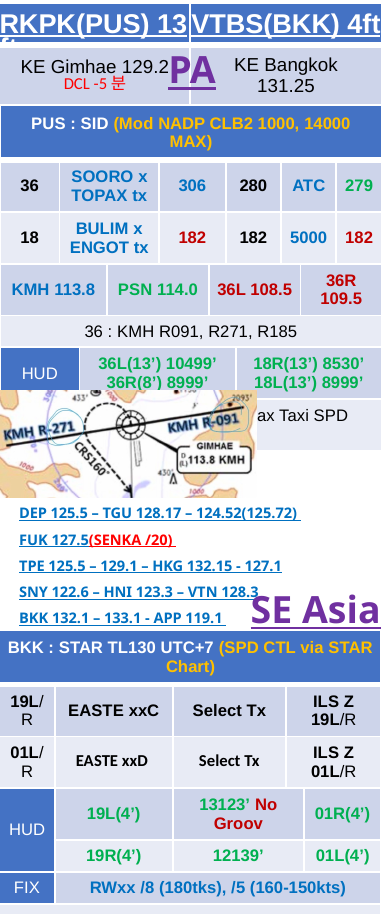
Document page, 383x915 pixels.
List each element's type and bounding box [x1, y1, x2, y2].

table_cell [1, 316, 381, 346]
table_cell [160, 213, 225, 263]
table_cell [1, 265, 106, 315]
table_cell [56, 789, 172, 839]
table_cell [1, 213, 59, 263]
table_cell [56, 841, 172, 871]
table_cell [60, 213, 158, 263]
table_cell [0, 873, 54, 903]
table_header [0, 631, 380, 682]
table_cell [337, 213, 381, 263]
table_cell [0, 48, 189, 104]
table_cell [174, 687, 285, 736]
table_cell [210, 265, 300, 315]
table_cell [174, 789, 303, 839]
table_cell [56, 687, 172, 736]
table_cell [301, 265, 381, 315]
table_cell [237, 348, 381, 398]
table_cell [282, 163, 335, 211]
table_header [1, 106, 381, 157]
table_cell [305, 841, 380, 871]
text_box [139, 46, 245, 98]
table_cell [108, 265, 208, 315]
table_cell [160, 163, 225, 211]
table_cell [174, 737, 285, 787]
text_box [4, 489, 382, 637]
table_cell [0, 687, 54, 736]
table_cell [282, 213, 335, 263]
picture [0, 390, 257, 499]
table_cell [0, 905, 380, 914]
table_cell [287, 687, 380, 736]
table_cell [0, 789, 54, 871]
table_cell [287, 737, 380, 787]
table_cell [257, 400, 381, 450]
table_cell [337, 163, 381, 211]
table_cell [191, 48, 381, 104]
table_cell [56, 737, 172, 787]
table_header [0, 4, 189, 42]
table_cell [60, 163, 158, 211]
table_cell [227, 213, 280, 263]
table_cell [227, 163, 280, 211]
table_cell [0, 737, 54, 787]
table_cell [174, 841, 303, 871]
table_header [191, 4, 381, 42]
table_cell [56, 873, 380, 903]
table_cell [1, 163, 59, 211]
table_cell [305, 789, 380, 839]
table_cell [80, 348, 235, 390]
table_cell [1, 348, 79, 390]
